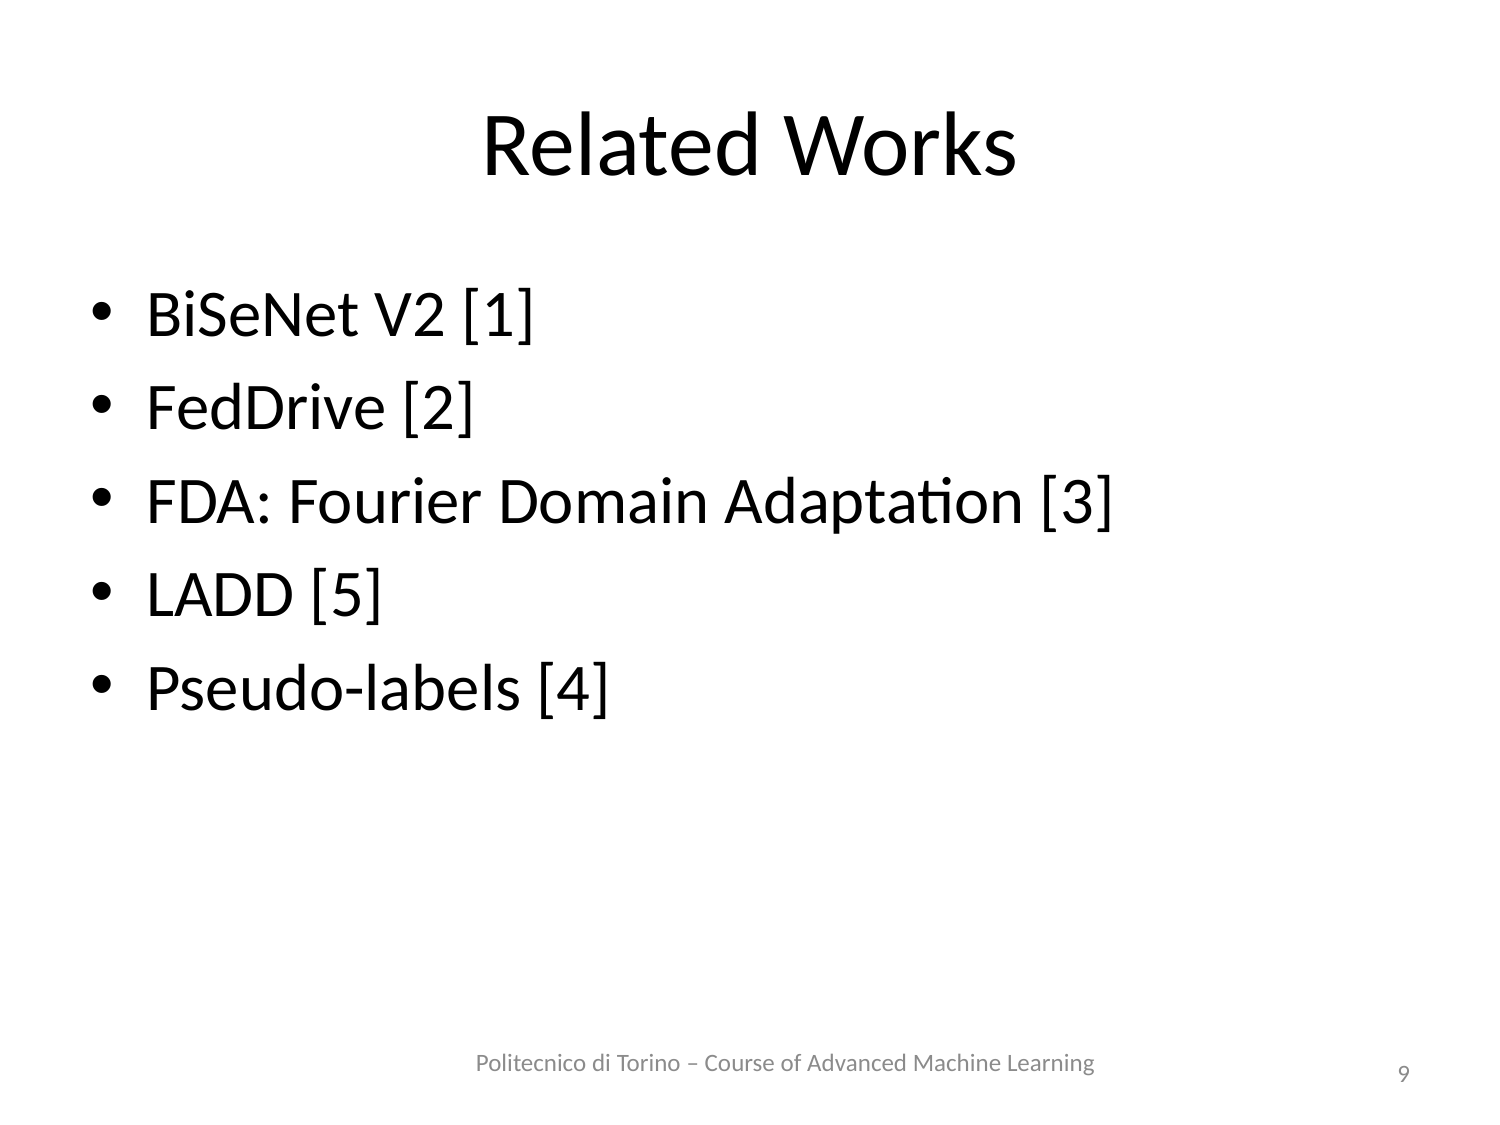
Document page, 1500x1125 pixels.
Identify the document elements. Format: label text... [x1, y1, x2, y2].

slide_number 9 [1074, 1042, 1425, 1103]
title Related Works [75, 45, 1425, 233]
footer Politecnico di Torino – Course of Advanced Machine Learning [431, 1046, 1142, 1107]
list BiSeNet V2 [1] FedDrive [2] FDA: Fourier Domain Adaptation [3] LADD [5] Pseudo-labels [4] [75, 262, 1425, 1005]
